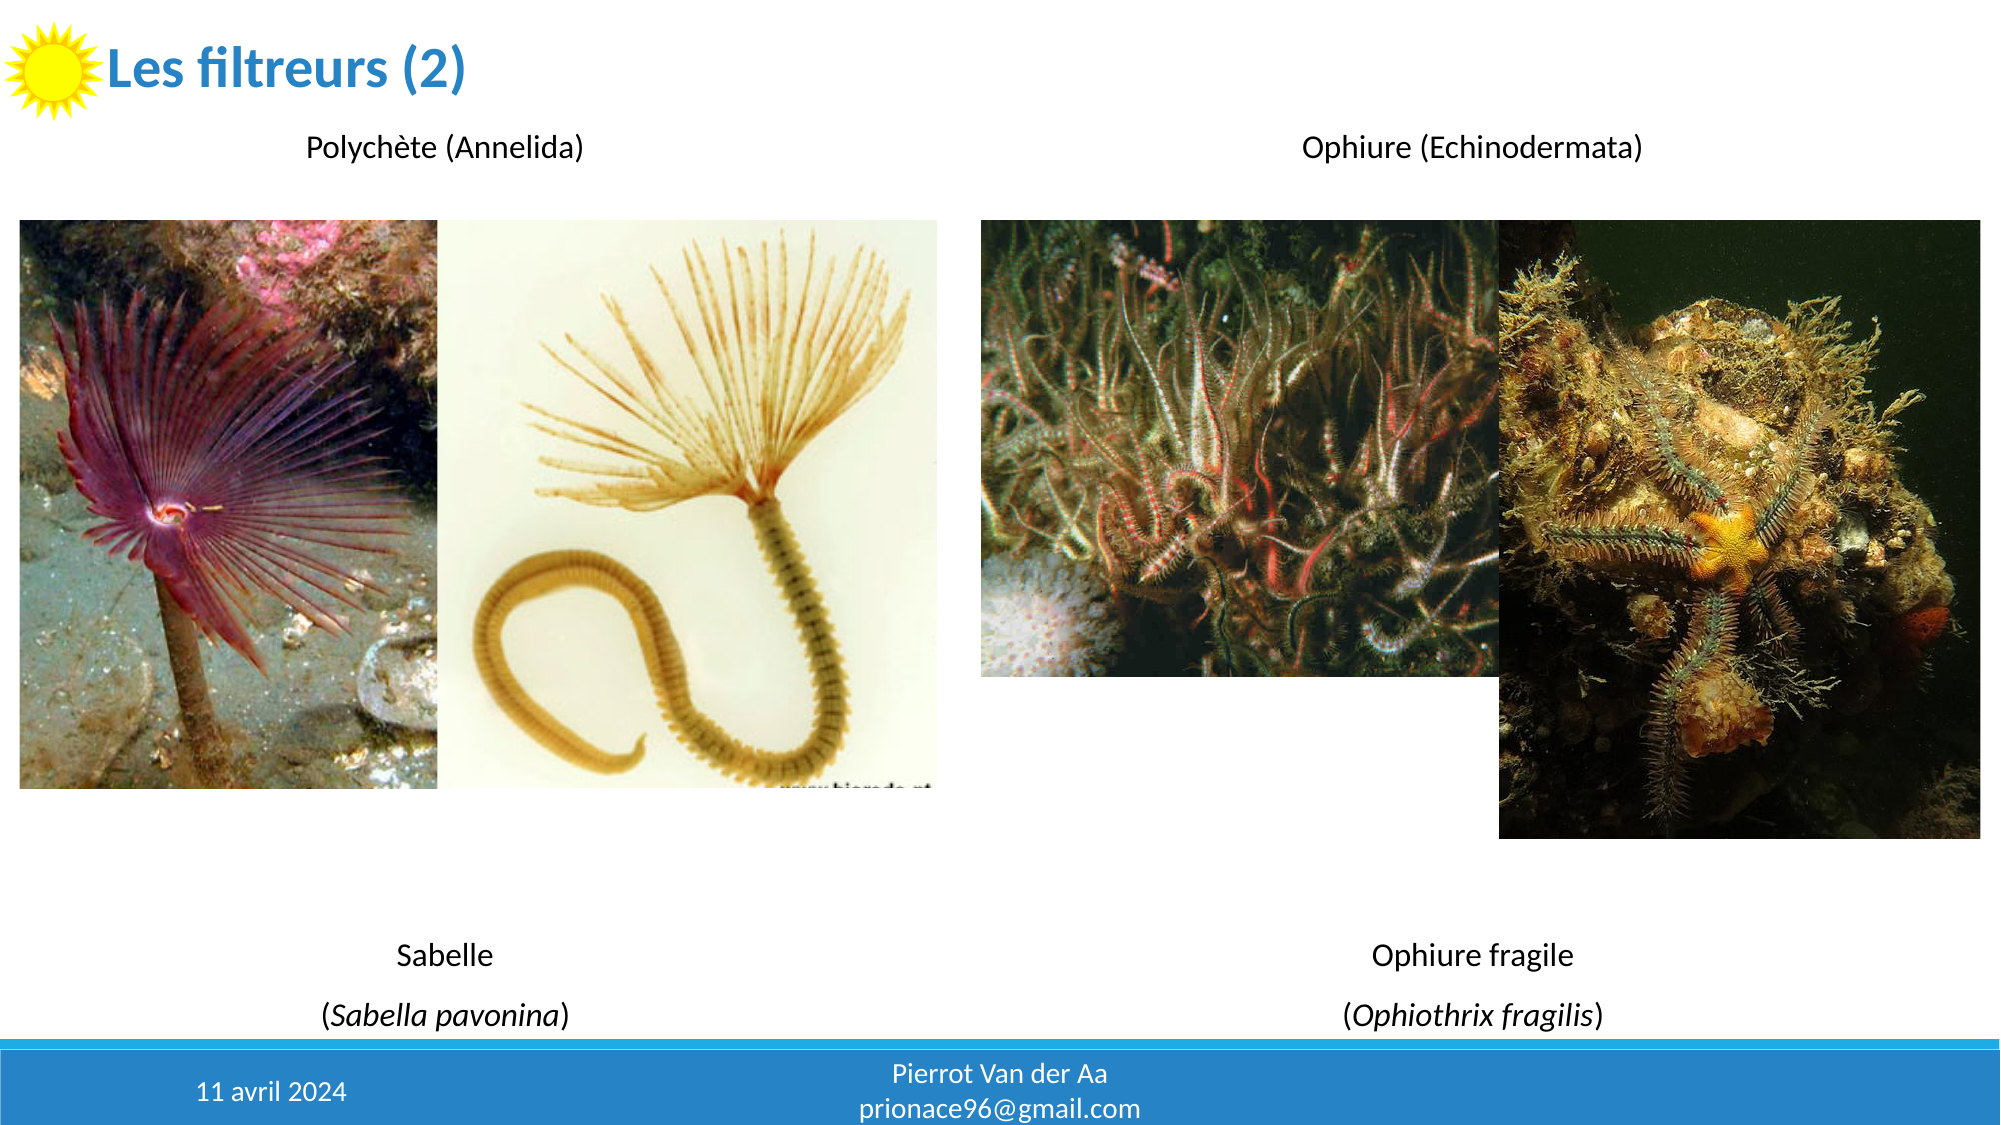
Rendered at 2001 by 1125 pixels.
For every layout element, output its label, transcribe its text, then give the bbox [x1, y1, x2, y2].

text_box Polychète (Annelida) [195, 98, 695, 173]
picture [980, 220, 1981, 839]
text_box Ophiure fragile (Ophiothrix fragilis) [1240, 906, 1706, 1041]
picture [0, 11, 114, 131]
text_box Sabelle (Sabella pavonina) [213, 906, 678, 1041]
text_box Ophiure (Echinodermata) [1223, 98, 1723, 173]
text_box Les filtreurs (2) [121, 21, 798, 107]
footer Pierrot Van der Aa prionace96@gmail.com [604, 1059, 1396, 1120]
picture [19, 220, 938, 790]
slide_number 11 avril 2024 [180, 1059, 586, 1120]
